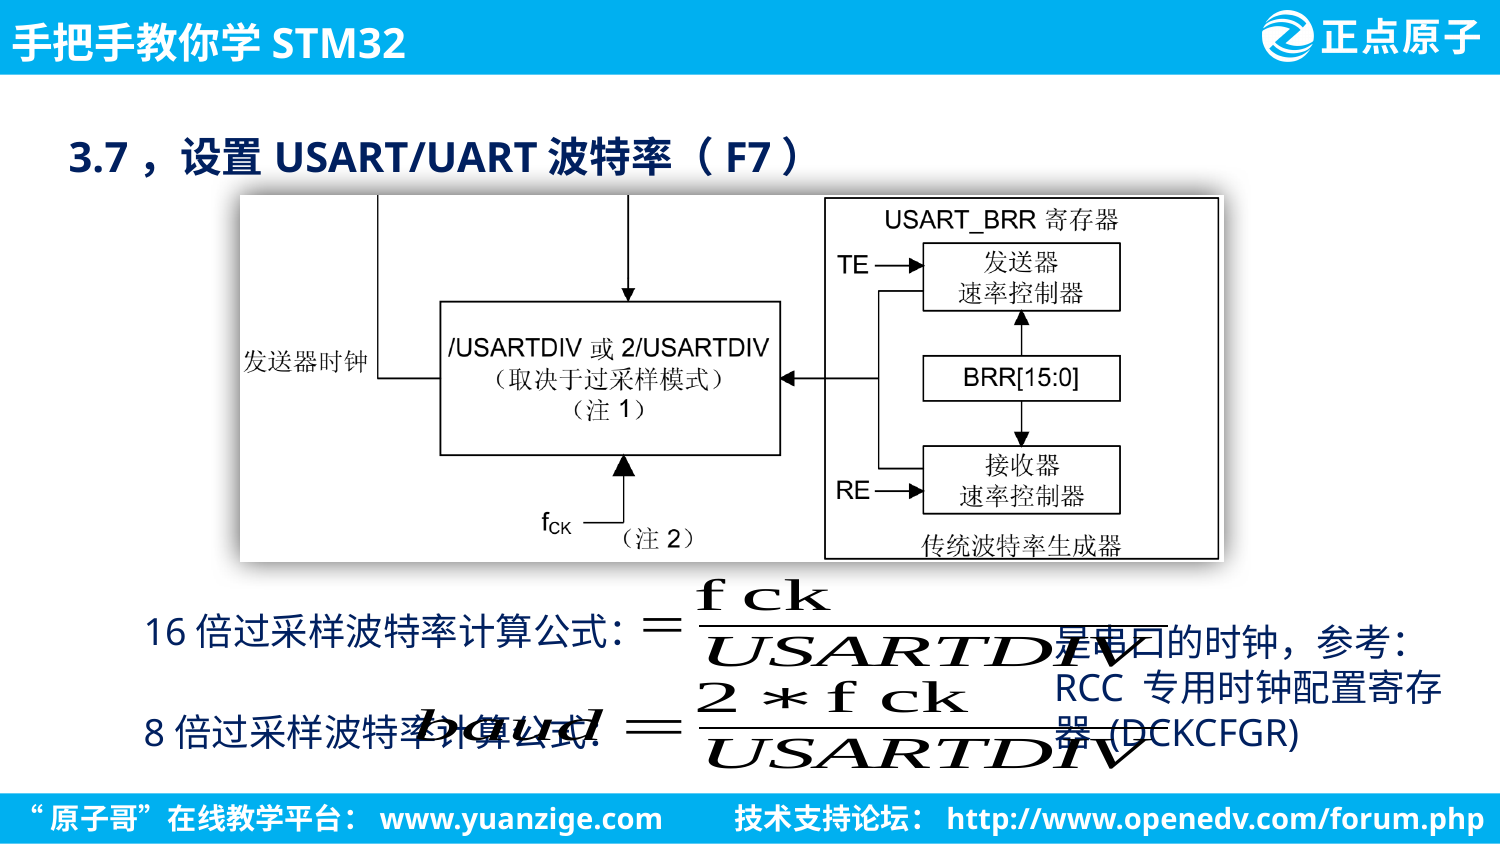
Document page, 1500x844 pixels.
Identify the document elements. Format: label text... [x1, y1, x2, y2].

text_box 8倍过采样波特率计算公式： [123, 688, 645, 775]
text_box 3.7，设置USART/UART波特率（F7） [61, 102, 1029, 185]
picture [1263, 27, 1307, 61]
picture [1367, 18, 1396, 42]
text_box [0, 0, 1500, 76]
text_box 手把手教你学STM32 [0, 0, 967, 75]
picture [1431, 44, 1438, 52]
picture [1364, 45, 1370, 53]
picture [1322, 21, 1357, 52]
picture [1412, 44, 1418, 52]
picture [1404, 20, 1438, 54]
text_box “原子哥”在线教学平台：www.yuanzige.com [0, 793, 544, 843]
picture [240, 195, 1224, 562]
picture [1445, 21, 1479, 54]
text_box 技术支持论坛：http://www.openedv.com/forum.php [544, 793, 1500, 843]
picture [1267, 11, 1313, 45]
picture [1391, 45, 1397, 53]
text_box 16倍过采样波特率计算公式： [123, 587, 645, 674]
